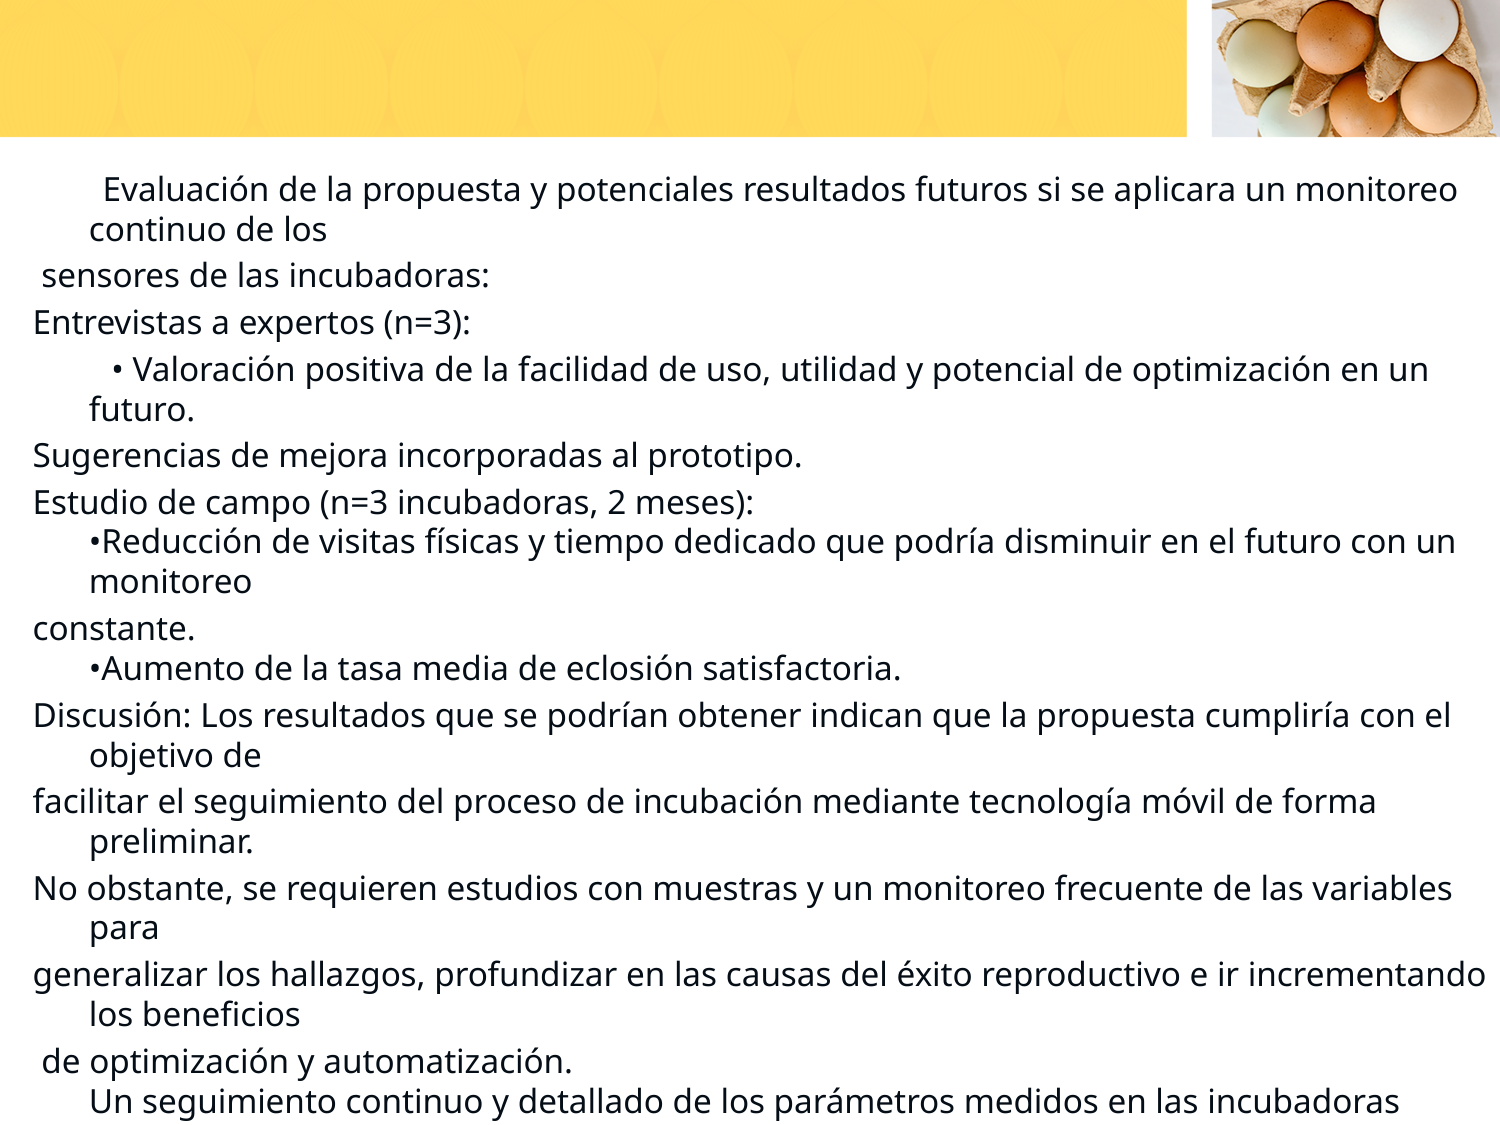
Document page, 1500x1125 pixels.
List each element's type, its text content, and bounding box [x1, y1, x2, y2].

list Evaluación de la propuesta y potenciales resultados futuros si se aplicara un monitoreo continuo de los sensores de las incubadoras: Entrevistas a expertos (n=3): • Valoración positiva de la facilidad de uso, utilidad y potencial de optimización en un futuro. Sugerencias de mejora incorporadas al prototipo. Estudio de campo (n=3 incubadoras, 2 meses): •Reducción de visitas físicas y tiempo dedicado que podría disminuir en el futuro con un monitoreo constante. •Aumento de la tasa media de eclosión satisfactoria. Discusión: Los resultados que se podrían obtener indican que la propuesta cumpliría con el objetivo de facilitar el seguimiento del proceso de incubación mediante tecnología móvil de forma preliminar. No obstante, se requieren estudios con muestras y un monitoreo frecuente de las variables para generalizar los hallazgos, profundizar en las causas del éxito reproductivo e ir incrementando los beneficios de optimización y automatización. Un seguimiento continuo y detallado de los parámetros medidos en las incubadoras podría redundar en una reducción significativa de la carga de trabajo, una tasa de eclosión aún superior y una mayor satisfacción de los usuarios con el sistema. [17, 160, 1500, 1125]
picture [0, 0, 1500, 1125]
